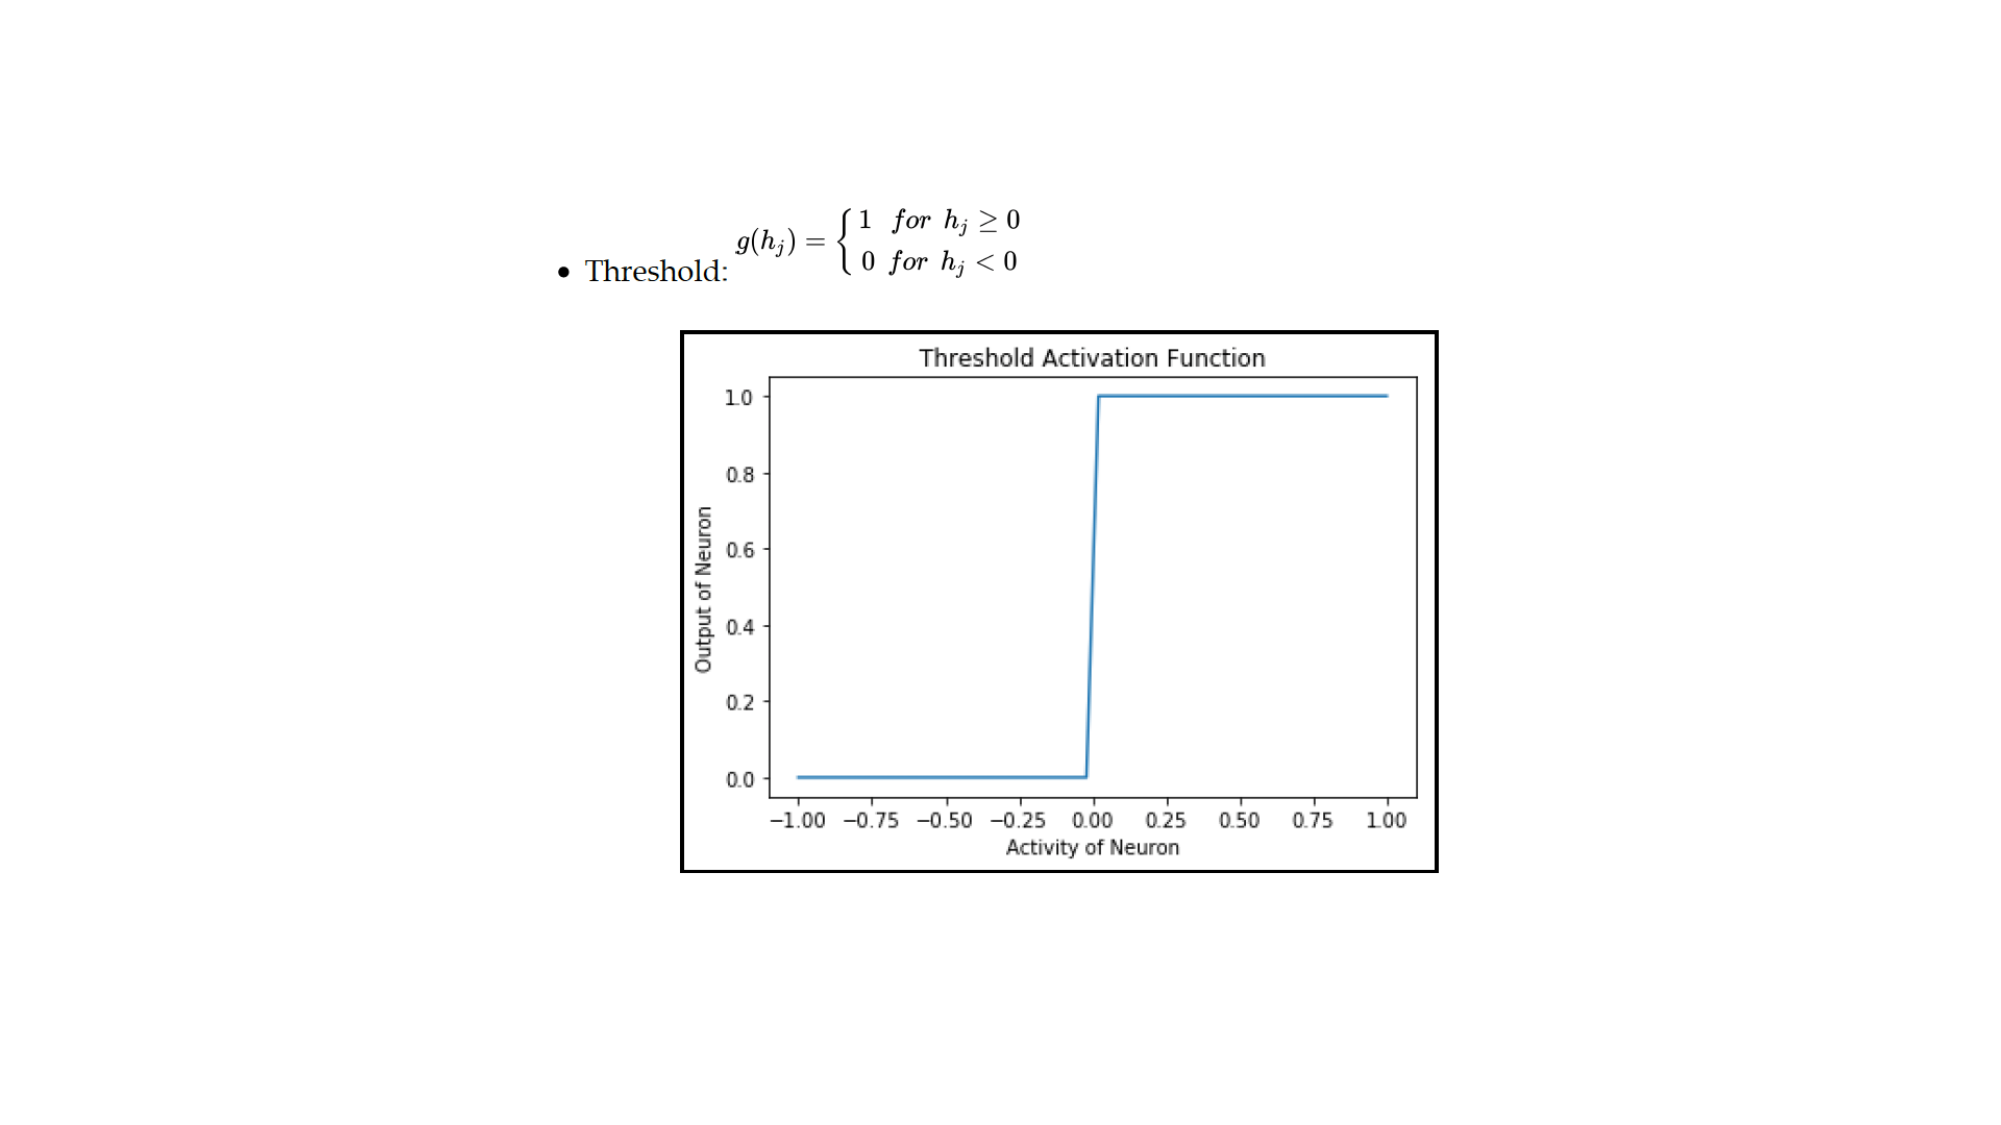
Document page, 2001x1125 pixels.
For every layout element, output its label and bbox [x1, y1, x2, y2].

picture [482, 187, 1518, 971]
